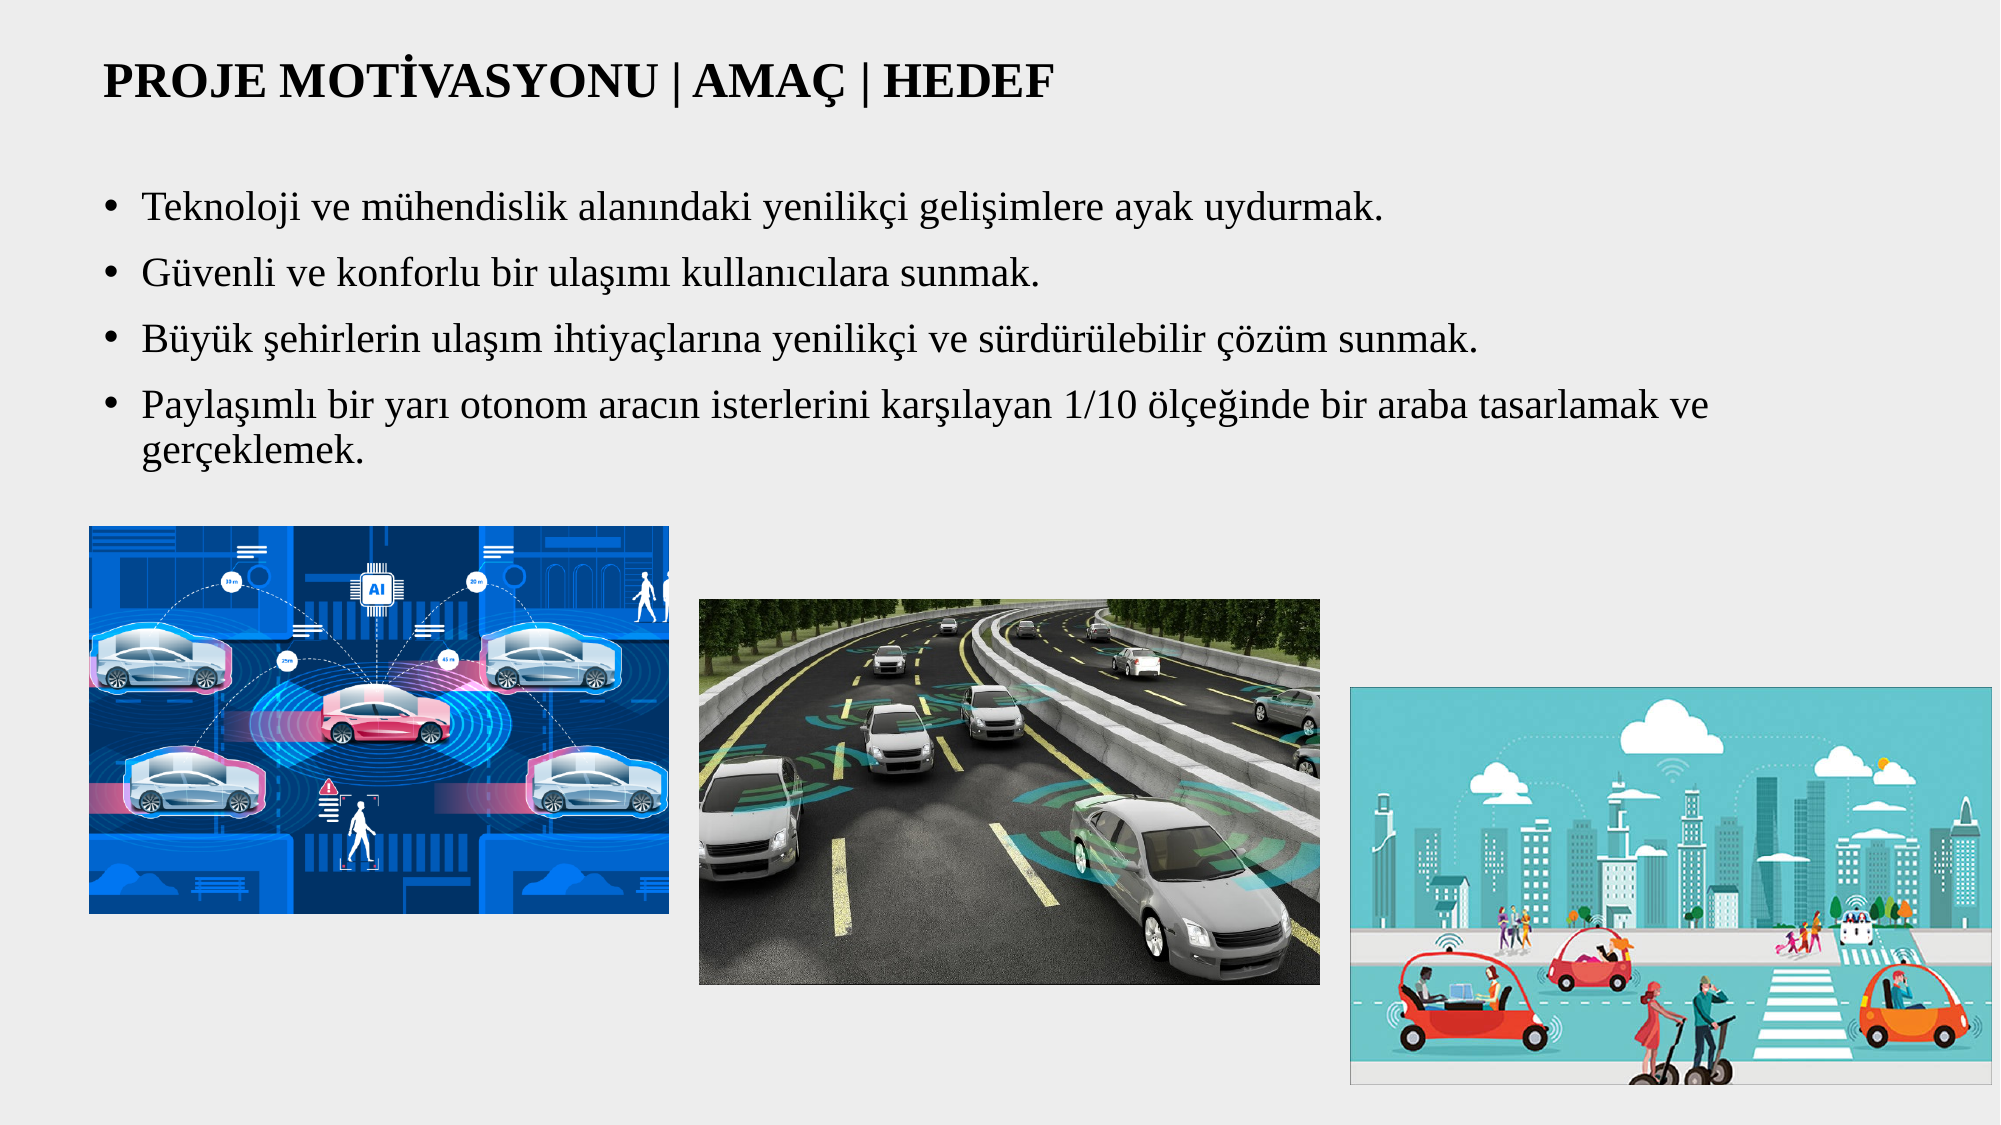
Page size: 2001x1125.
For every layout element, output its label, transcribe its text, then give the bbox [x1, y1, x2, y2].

list Teknoloji ve mühendislik alanındaki yenilikçi gelişimlere ayak uydurmak. Güvenli ve konforlu bir ulaşımı kullanıcılara sunmak. Büyük şehirlerin ulaşım ihtiyaçlarına yenilikçi ve sürdürülebilir çözüm sunmak. Paylaşımlı bir yarı otonom aracın isterlerini karşılayan 1/10 ölçeğinde bir araba tasarlamak ve gerçeklemek. [89, 40, 1814, 1109]
picture [1350, 687, 1992, 1085]
picture [88, 526, 669, 914]
text_box PROJE MOTİVASYONU | AMAÇ | HEDEF [89, 40, 1164, 116]
picture [699, 599, 1320, 985]
